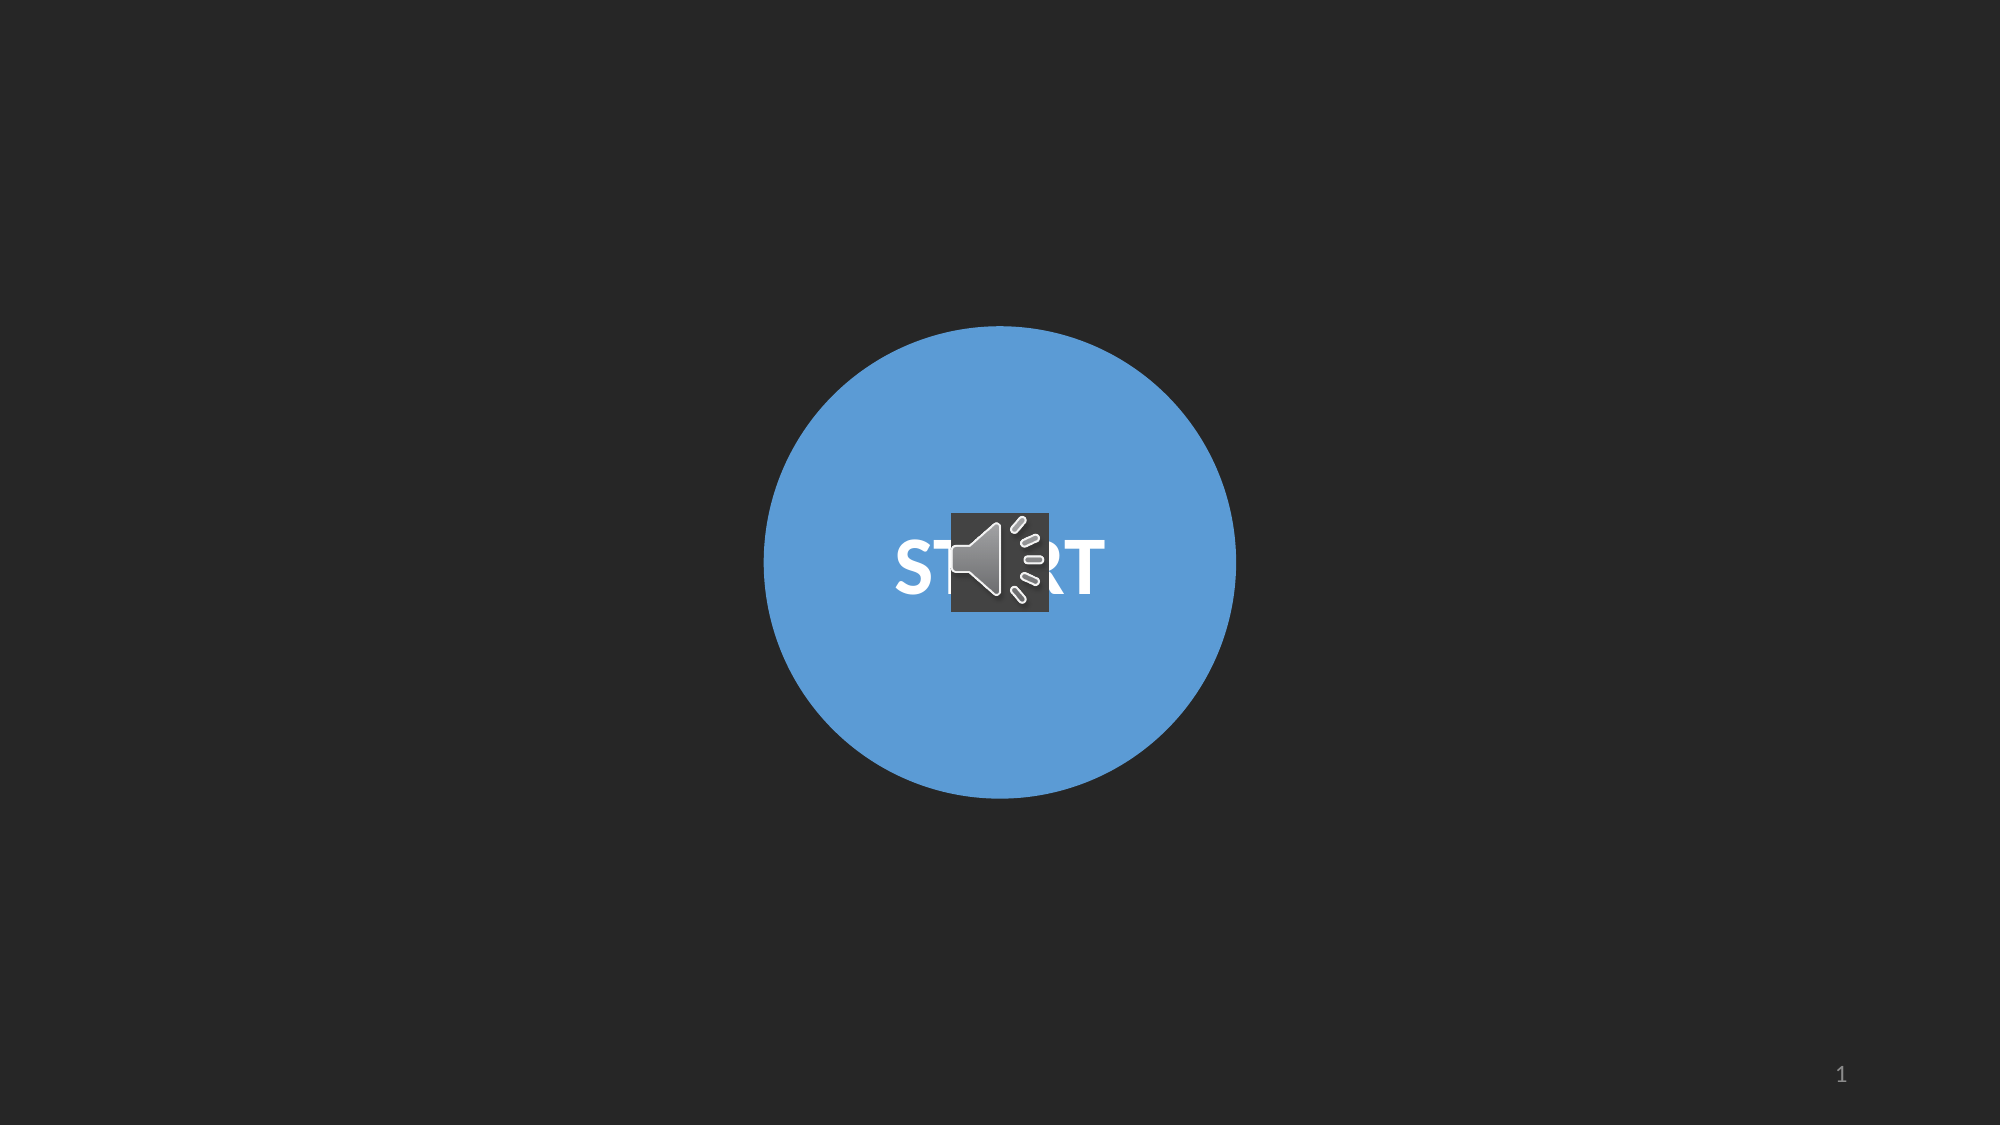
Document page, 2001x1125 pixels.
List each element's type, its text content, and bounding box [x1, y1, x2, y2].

slide_number 1 [1412, 1042, 1863, 1103]
text_box [762, 325, 1238, 800]
picture [949, 512, 1050, 613]
text_box START [870, 504, 1130, 619]
